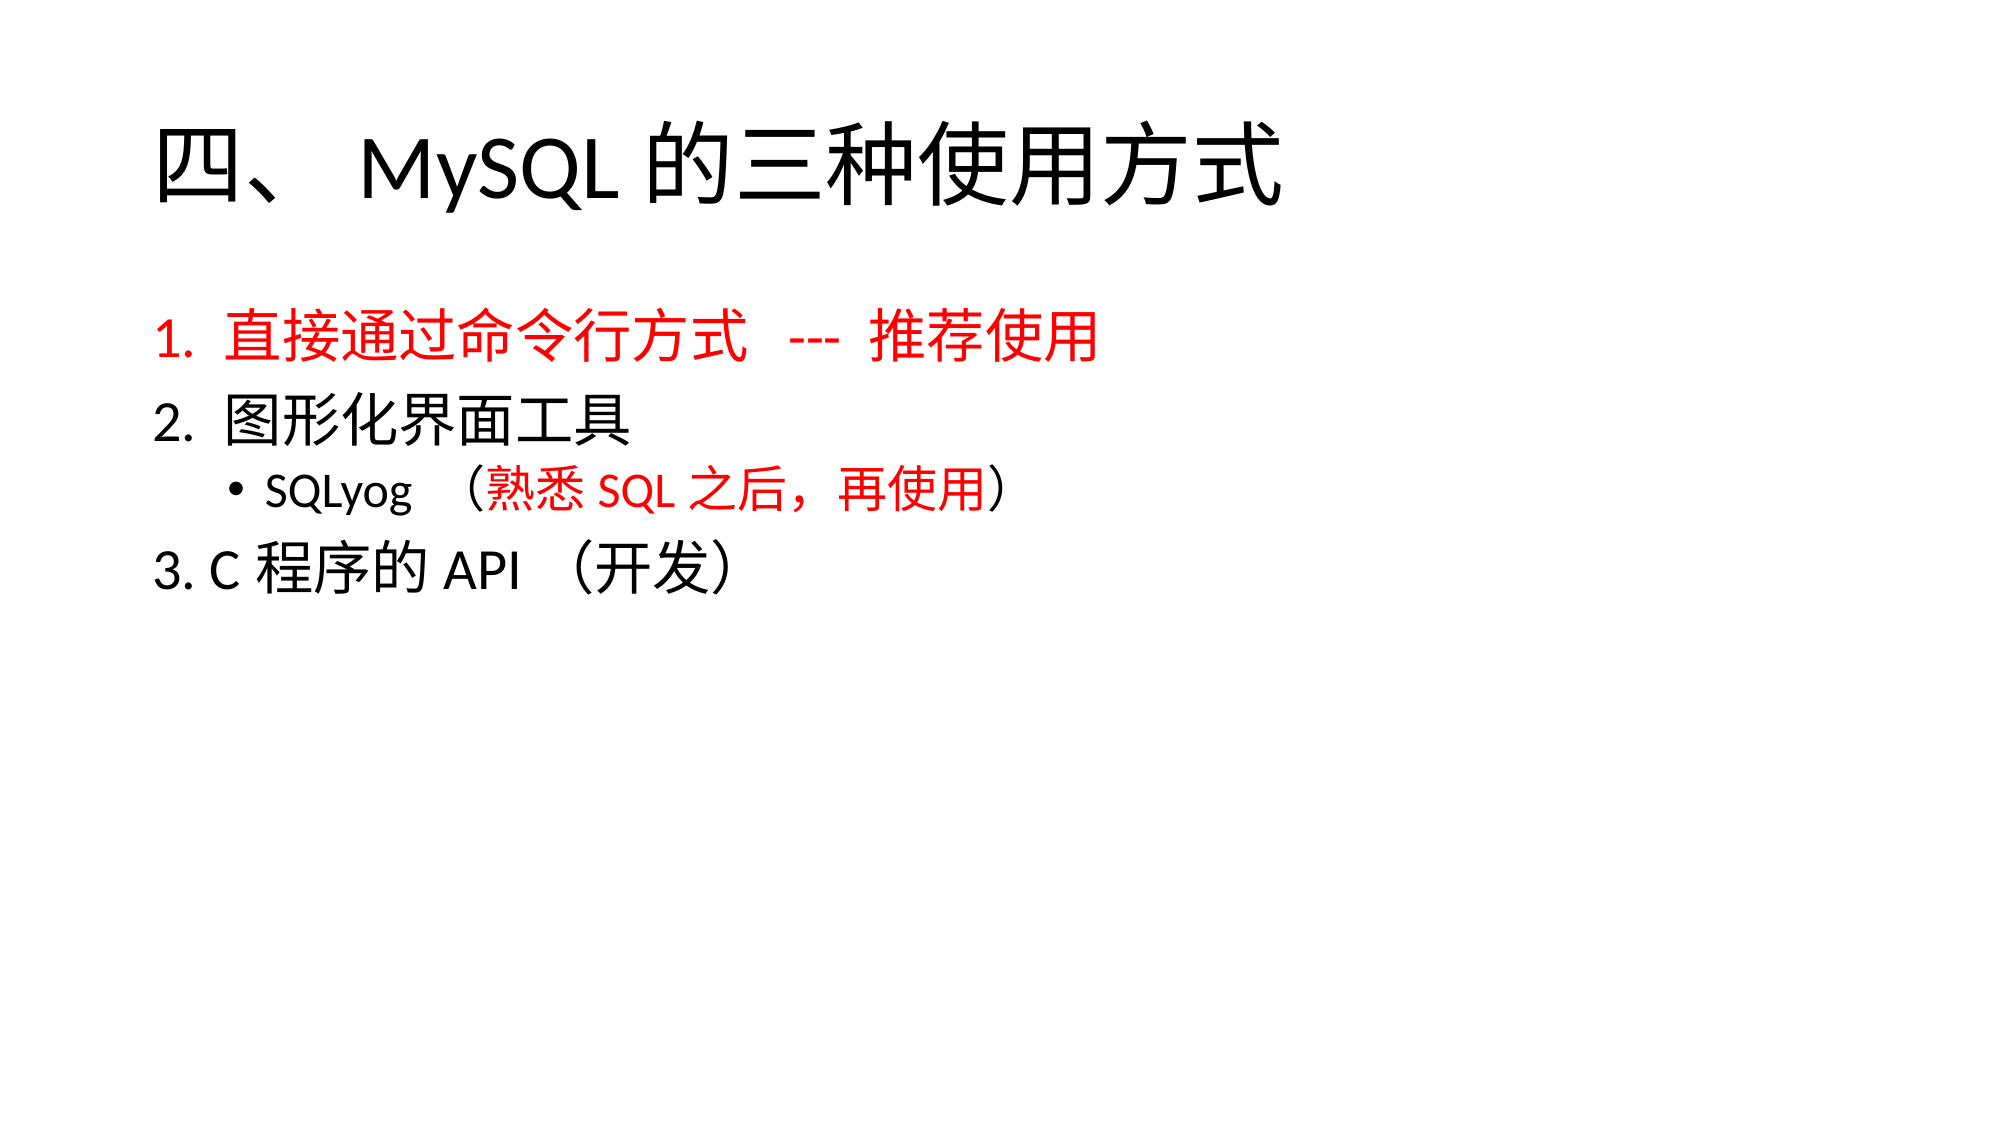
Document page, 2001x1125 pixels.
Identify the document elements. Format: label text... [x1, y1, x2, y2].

list 1. 直接通过命令行方式 --- 推荐使用 2. 图形化界面工具 SQLyog （熟悉SQL之后，再使用） 3. C程序的API（开发） [137, 299, 1863, 1014]
title 四、MySQL的三种使用方式 [137, 59, 1863, 278]
